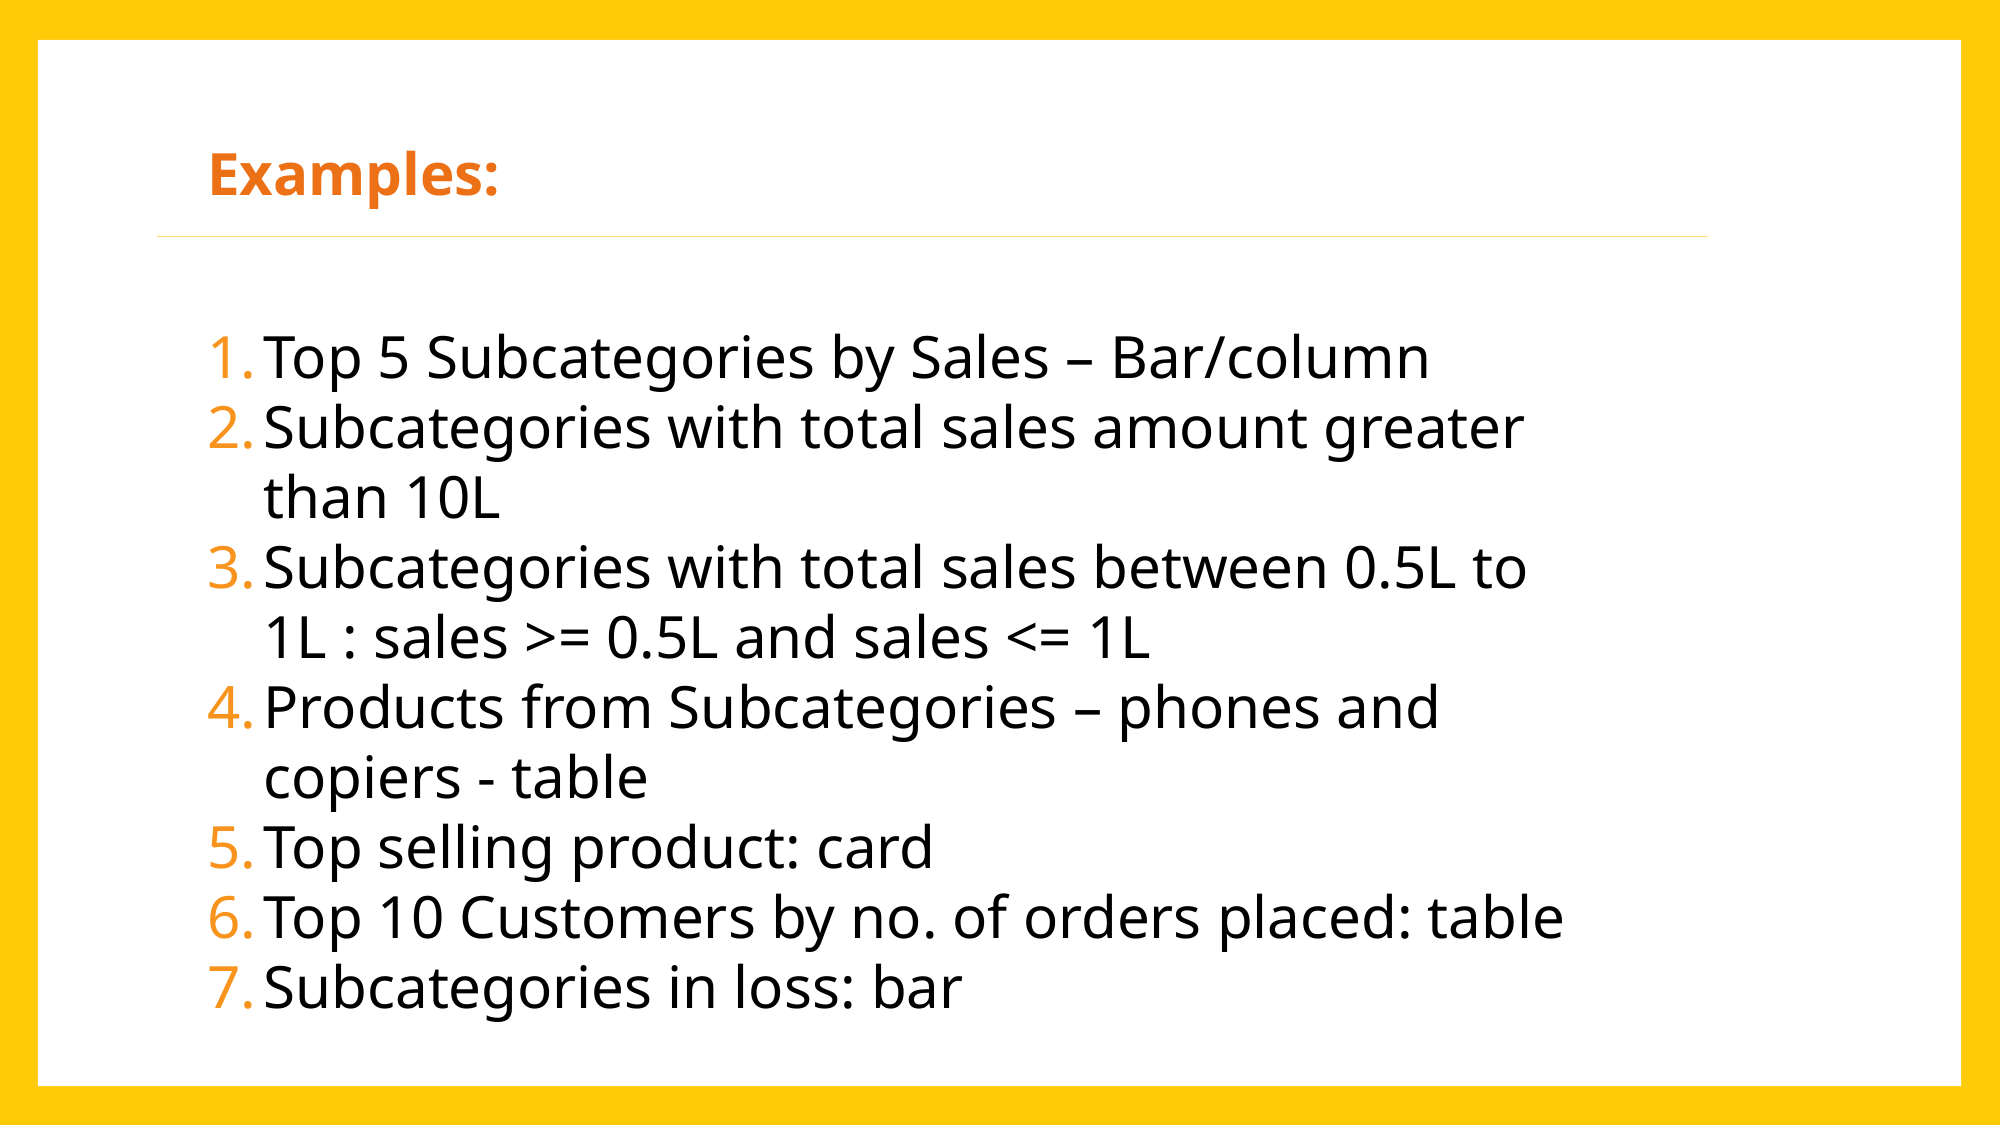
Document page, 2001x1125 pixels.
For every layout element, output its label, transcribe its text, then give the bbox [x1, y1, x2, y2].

text_box Top 5 Subcategories by Sales – Bar/column Subcategories with total sales amount greater than 10L Subcategories with total sales between 0.5L to 1L : sales >= 0.5L and sales <= 1L Products from Subcategories – phones and copiers - table Top selling product: card Top 10 Customers by no. of orders placed: table Subcategories in loss: bar [192, 312, 1595, 1028]
text_box Examples: [192, 129, 1193, 215]
